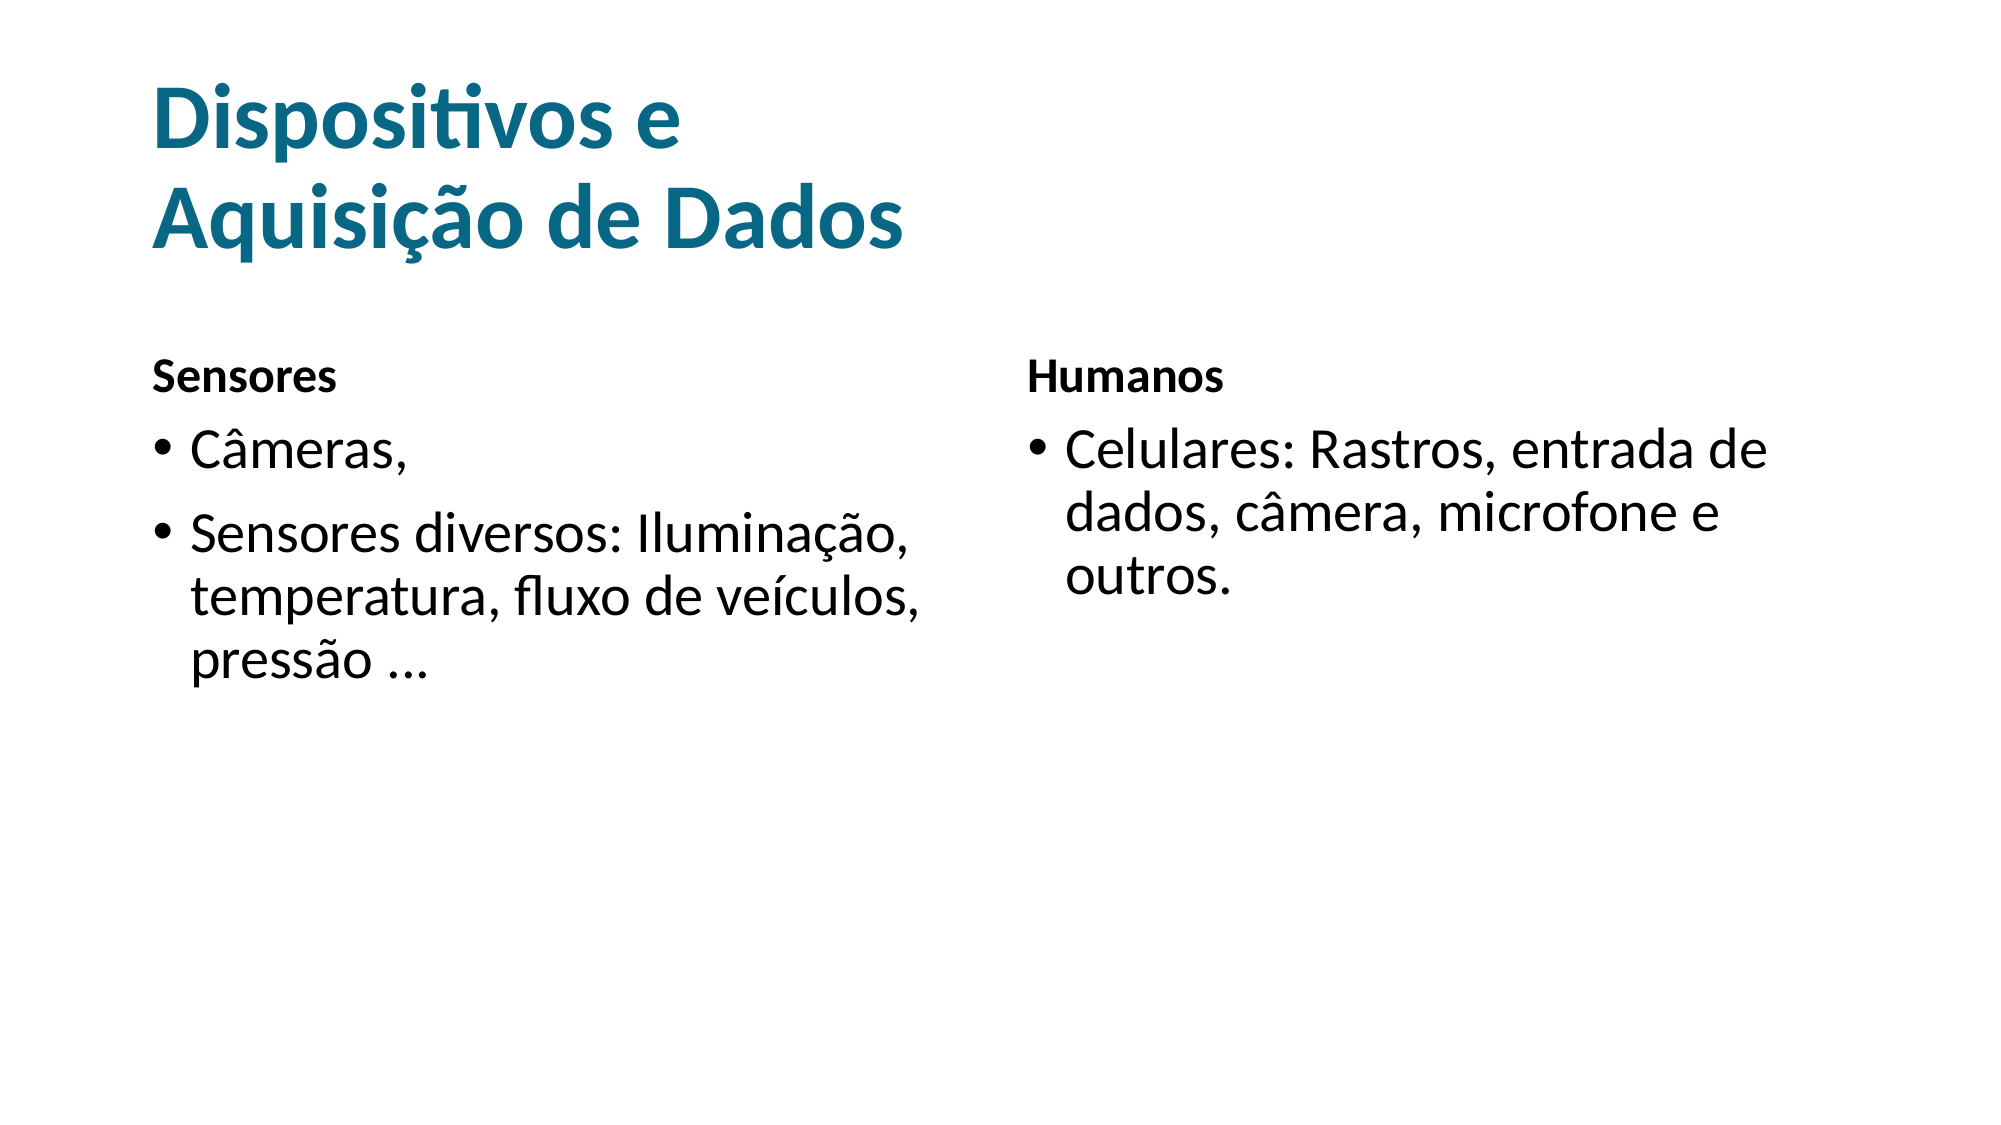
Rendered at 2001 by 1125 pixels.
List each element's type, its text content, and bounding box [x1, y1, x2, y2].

list Sensores [137, 275, 984, 410]
list Humanos [1012, 275, 1863, 410]
list Celulares: Rastros, entrada de dados, câmera, microfone e outros. [1012, 410, 1863, 1016]
list Câmeras, Sensores diversos: Iluminação, temperatura, fluxo de veículos, pressão ... [137, 410, 984, 1016]
title Dispositivos e Aquisição de Dados [137, 59, 1863, 278]
